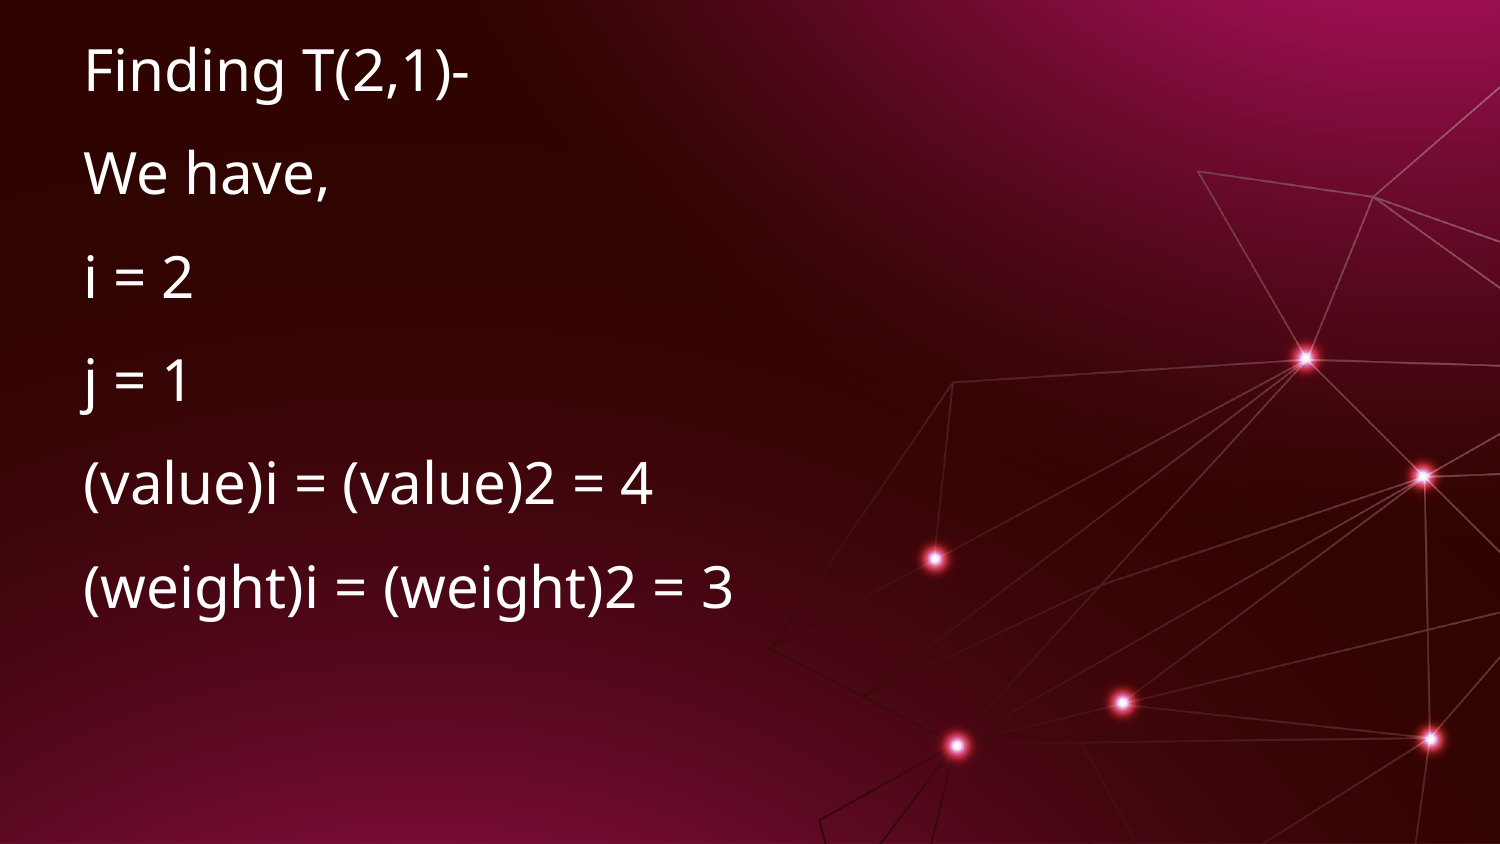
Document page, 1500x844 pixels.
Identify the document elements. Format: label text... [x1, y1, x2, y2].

picture [0, 0, 1500, 844]
list Finding T(2,1)- We have, i = 2 j = 1 (value)i = (value)2 = 4 (weight)i = (weight)2 = 3 [68, 18, 793, 403]
